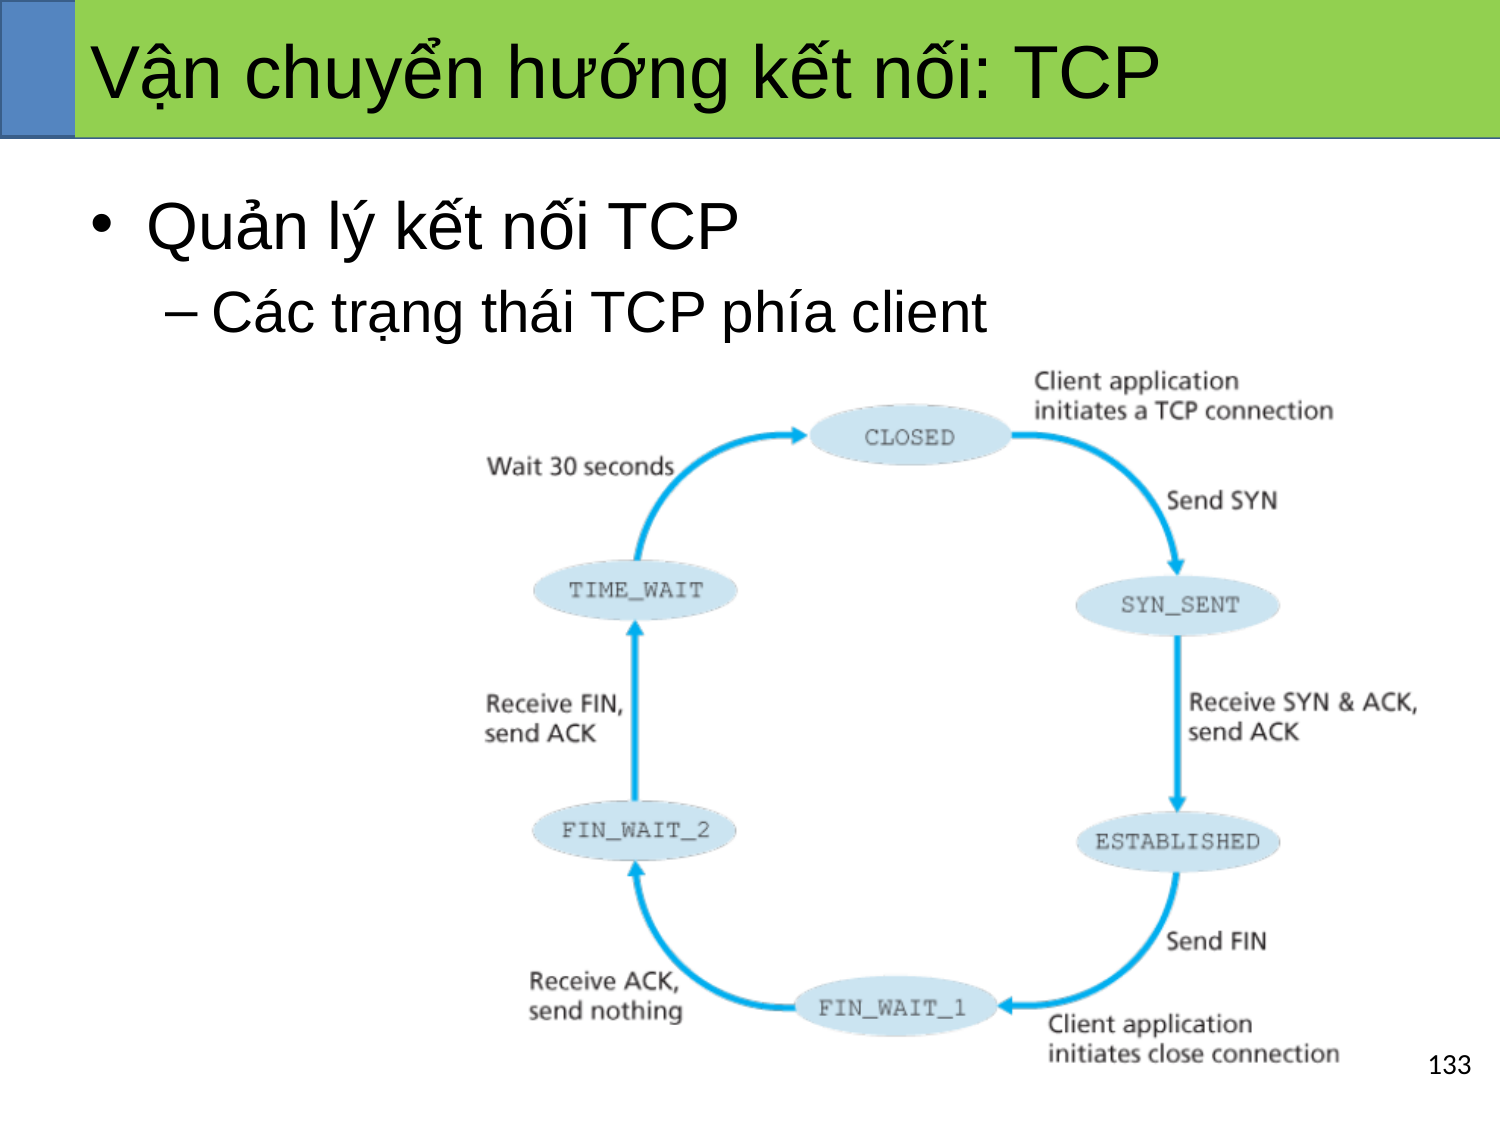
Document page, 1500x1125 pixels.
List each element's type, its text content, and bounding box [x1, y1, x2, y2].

slide_number ‹#› [1412, 1037, 1488, 1098]
picture [472, 342, 1424, 1076]
list Quản lý kết nối TCP Các trạng thái TCP phía client [75, 174, 1425, 1038]
title Vận chuyển hướng kết nối: TCP [75, 0, 1500, 138]
